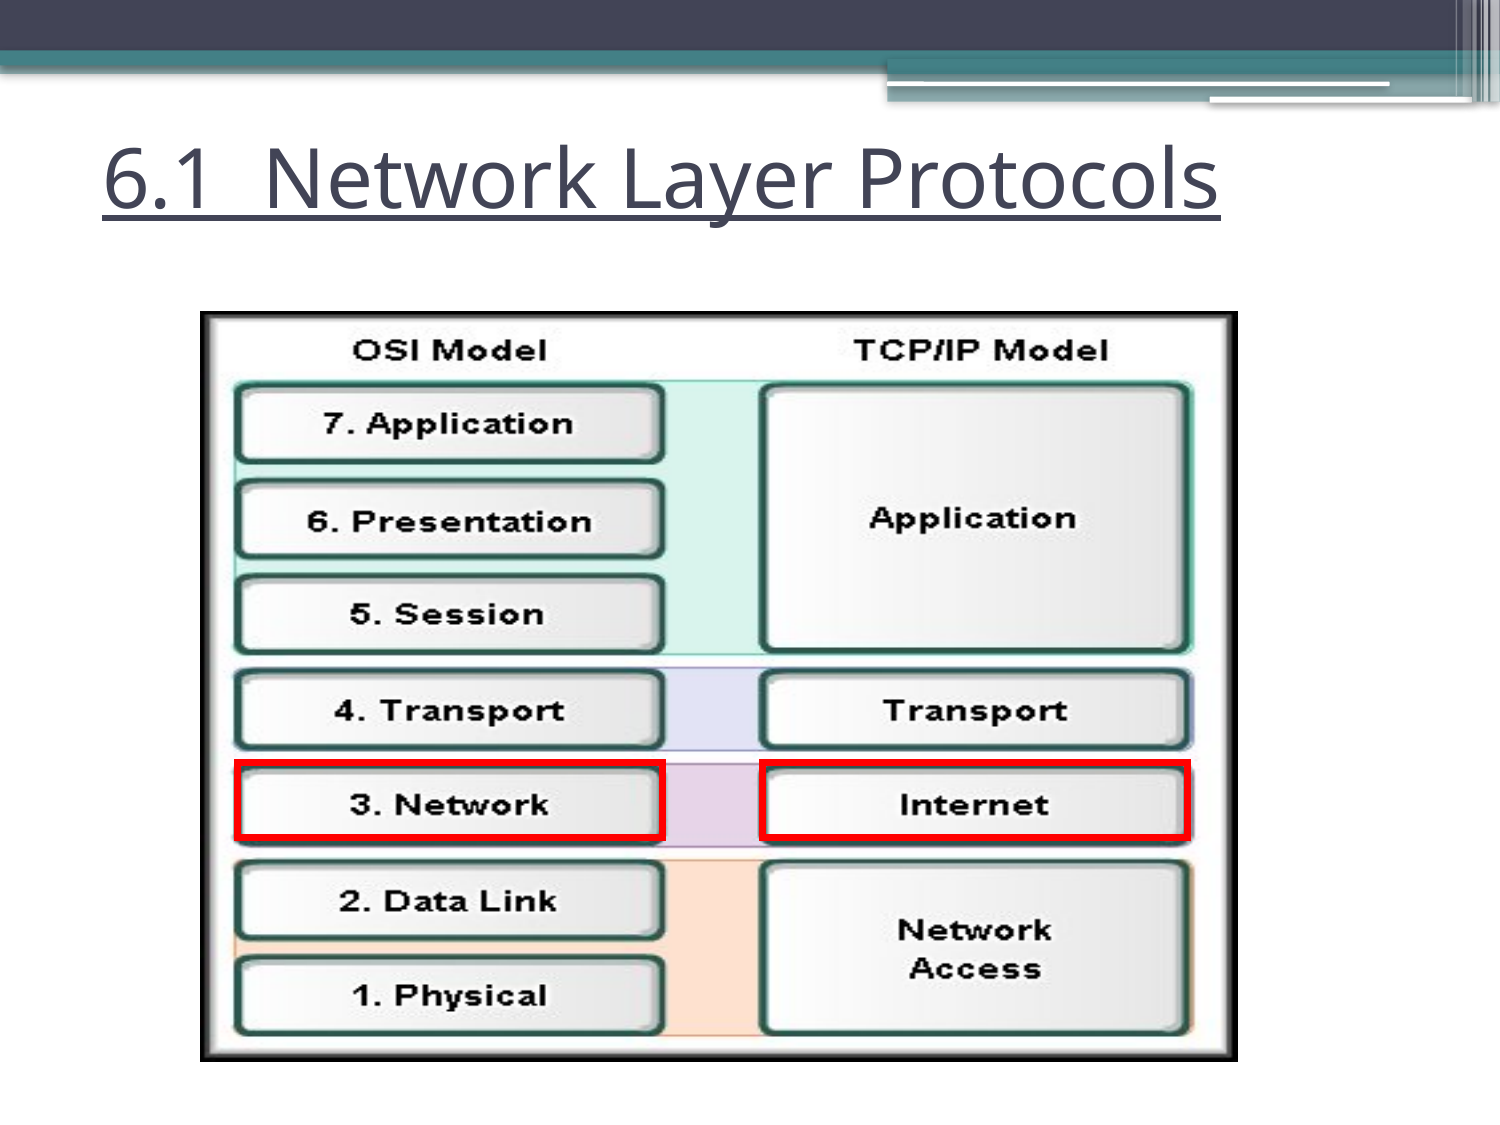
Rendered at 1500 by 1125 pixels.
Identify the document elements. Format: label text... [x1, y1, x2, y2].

picture [199, 310, 1238, 1062]
title 6.1 Network Layer Protocols [87, 87, 1438, 263]
